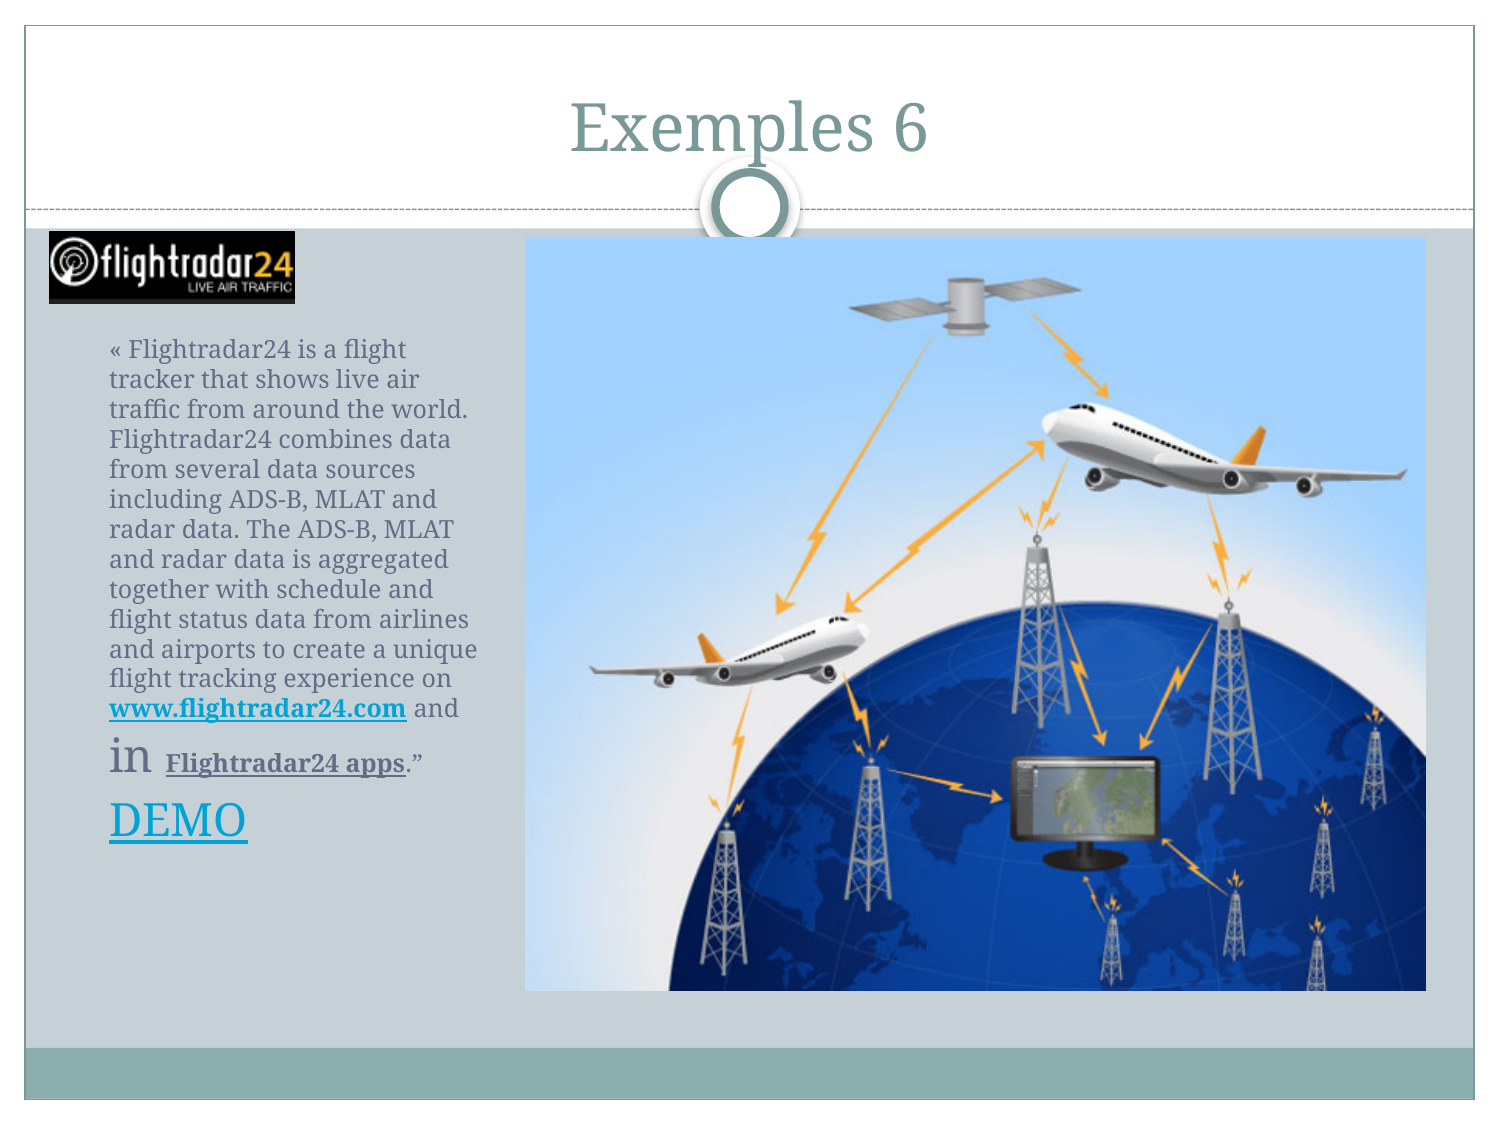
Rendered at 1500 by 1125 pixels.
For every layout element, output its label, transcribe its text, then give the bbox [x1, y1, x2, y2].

picture [49, 231, 295, 304]
list « Flightradar24 is a flight tracker that shows live air traffic from around the world. Flightradar24 combines data from several data sources including ADS-B, MLAT and radar data. The ADS-B, MLAT and radar data is aggregated together with schedule and flight status data from airlines and airports to create a unique flight tracking experience on www.flightradar24.com and in Flightradar24 apps.” DEMO [49, 326, 502, 1024]
picture [525, 236, 1426, 991]
title Exemples 6 [49, 54, 1450, 173]
